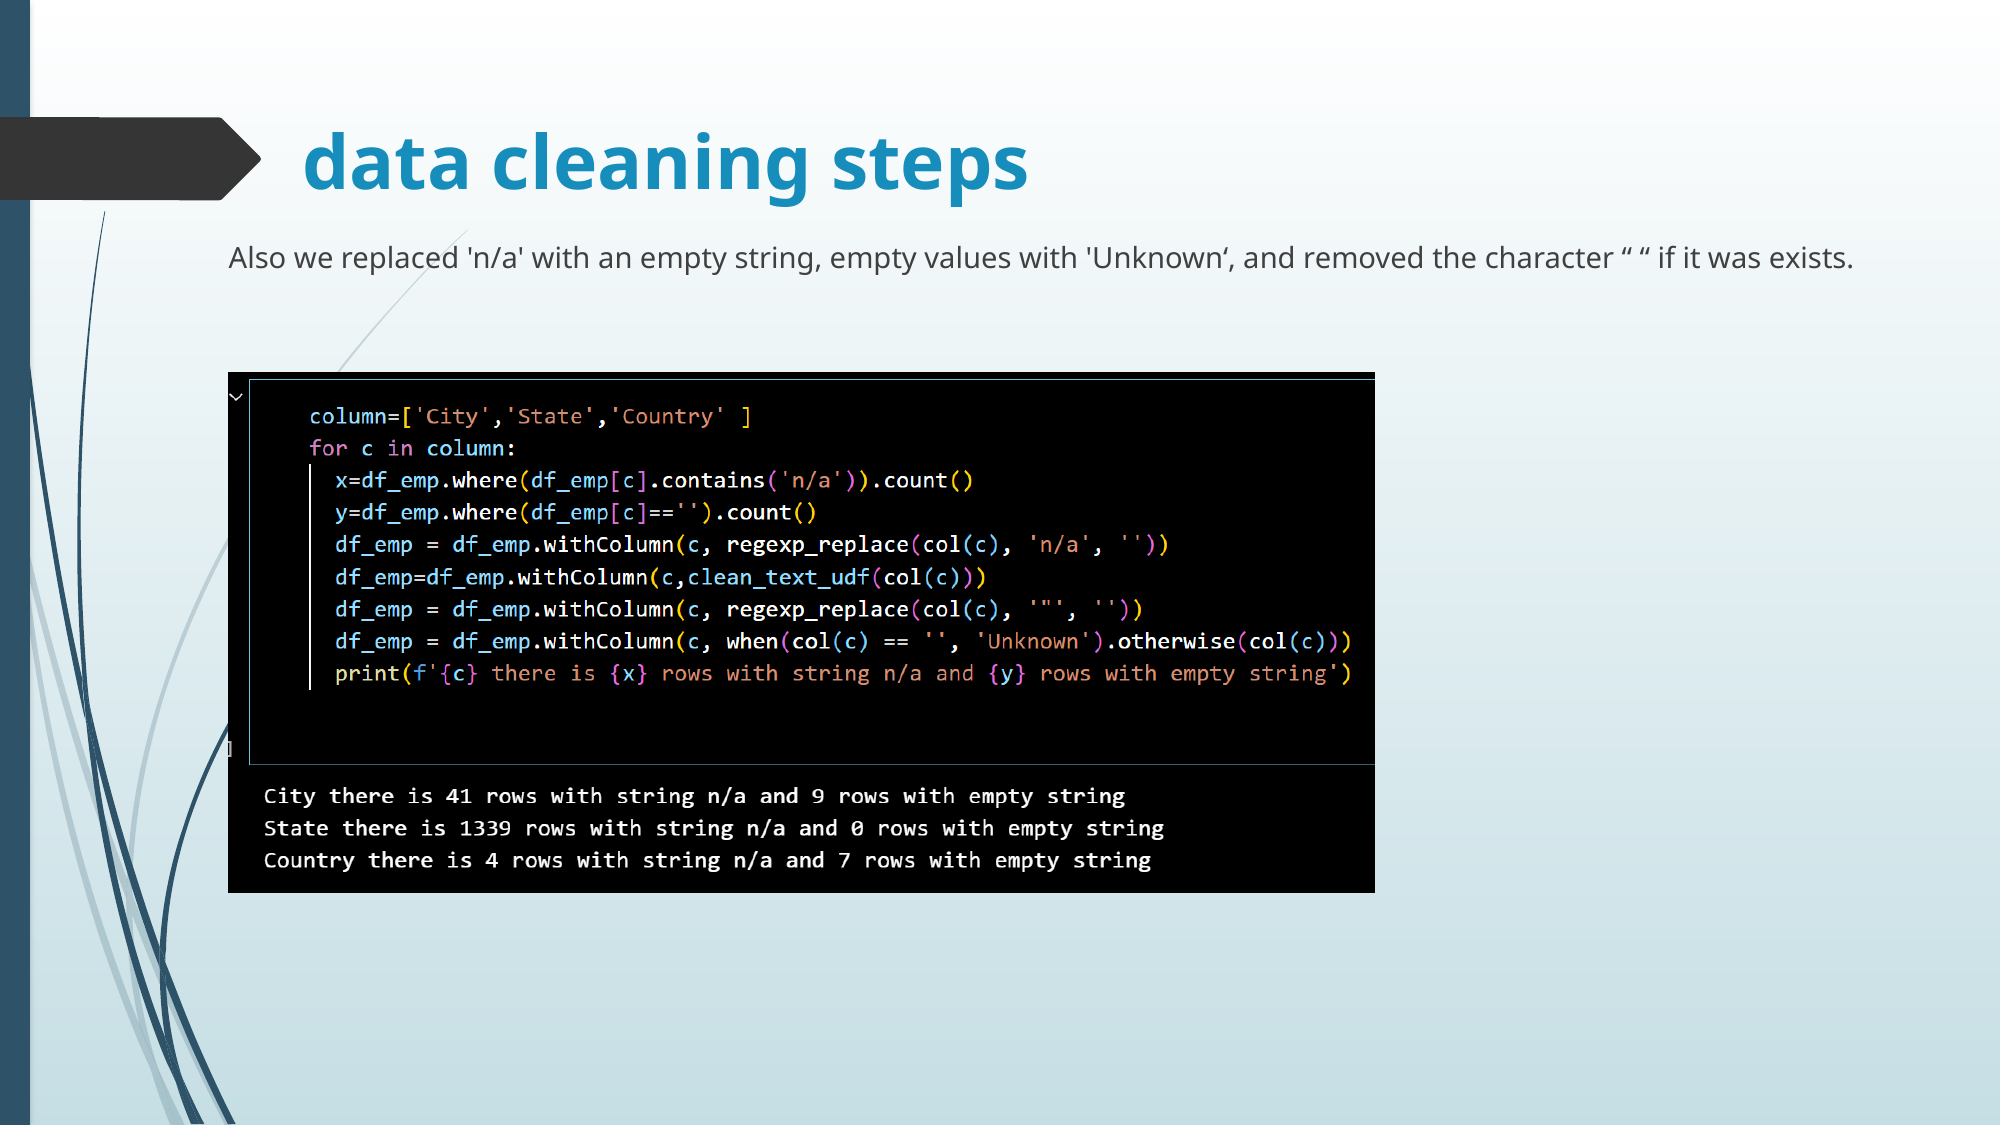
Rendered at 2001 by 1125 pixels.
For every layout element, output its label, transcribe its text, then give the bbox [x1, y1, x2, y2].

title data cleaning steps [287, 57, 1772, 261]
list Also we replaced 'n/a' with an empty string, empty values with 'Unknown‘, and removed the character “ “ if it was exists. [213, 232, 1888, 1084]
picture [228, 372, 1375, 894]
